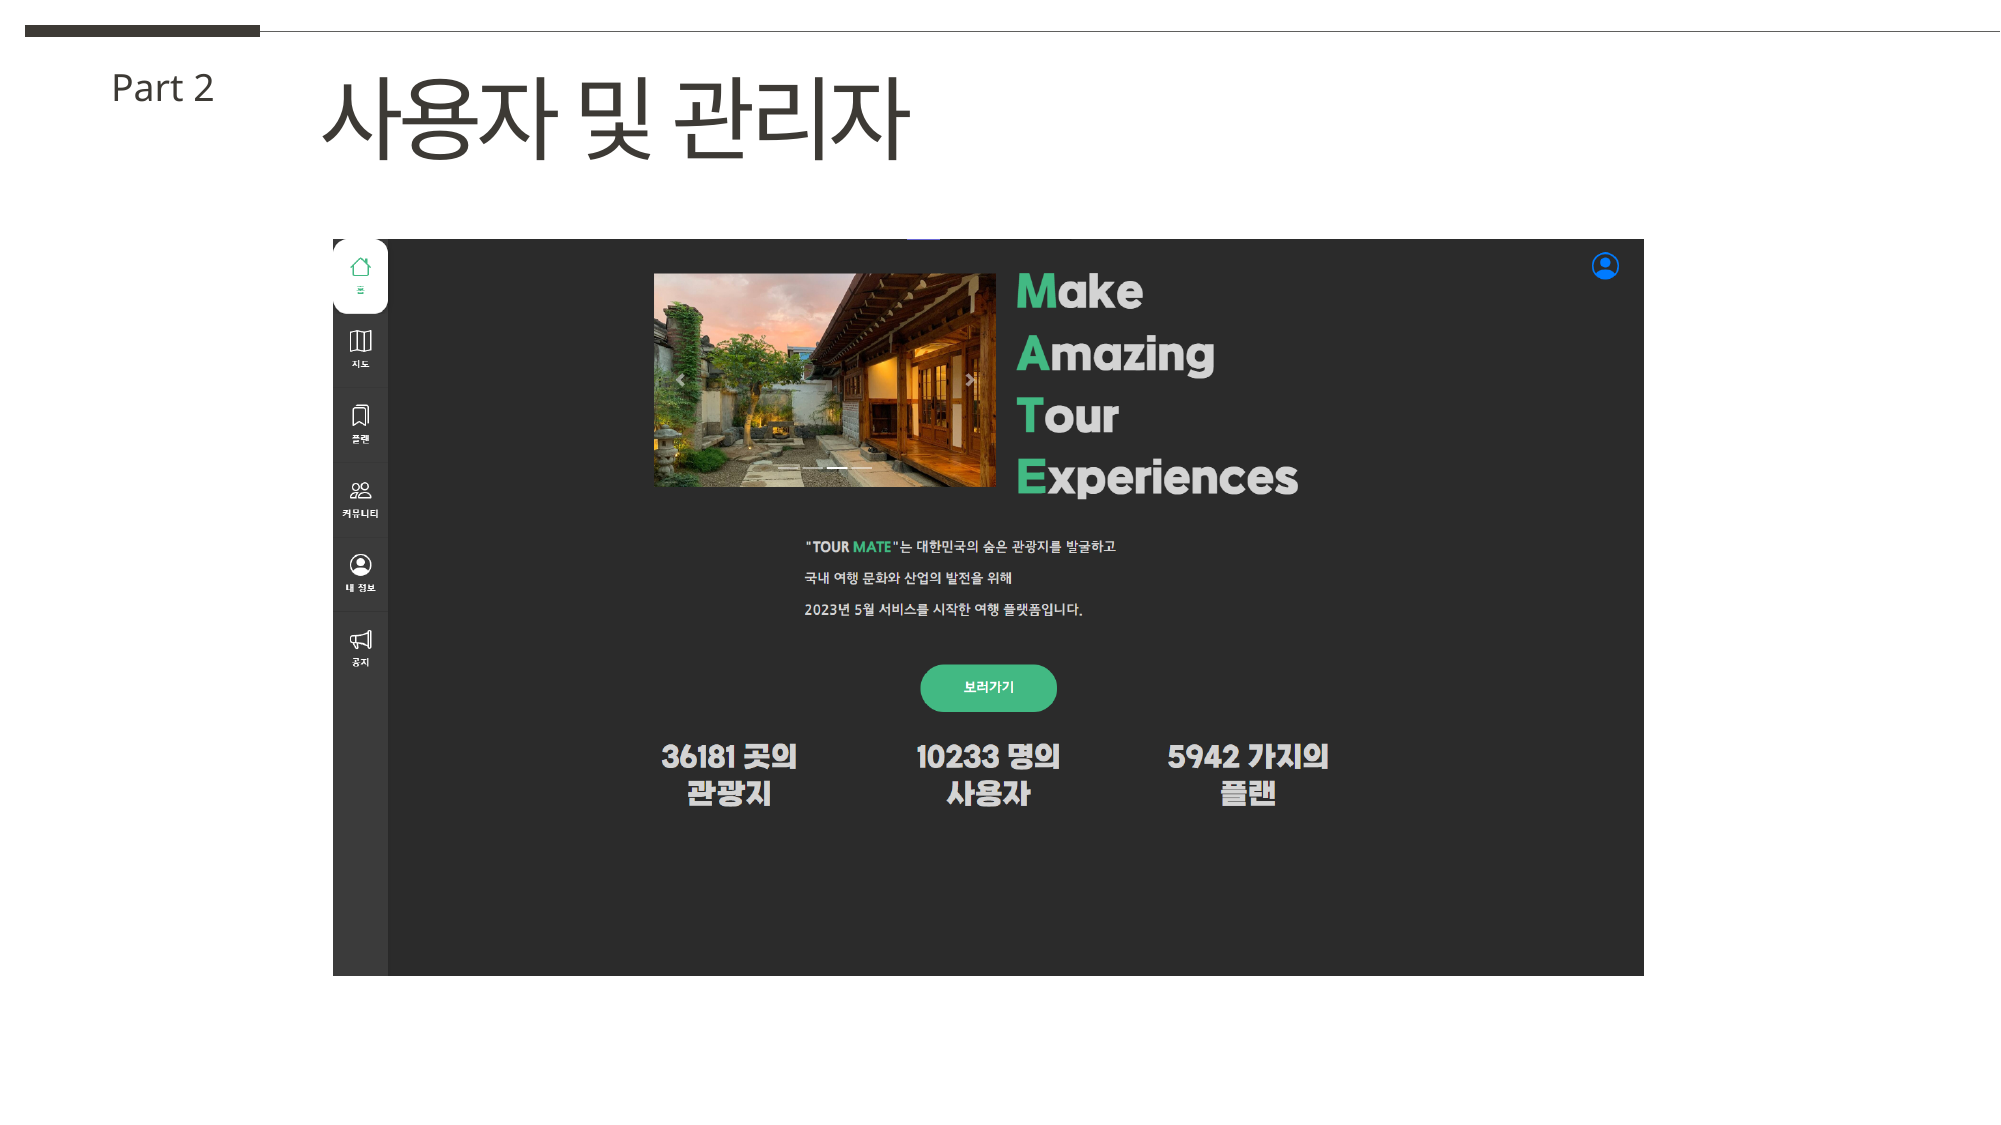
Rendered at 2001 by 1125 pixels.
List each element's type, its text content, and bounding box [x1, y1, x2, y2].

text_box 사용자 및 관리자 [305, 54, 928, 179]
text_box Part 2 [96, 56, 230, 117]
picture [333, 239, 1644, 977]
